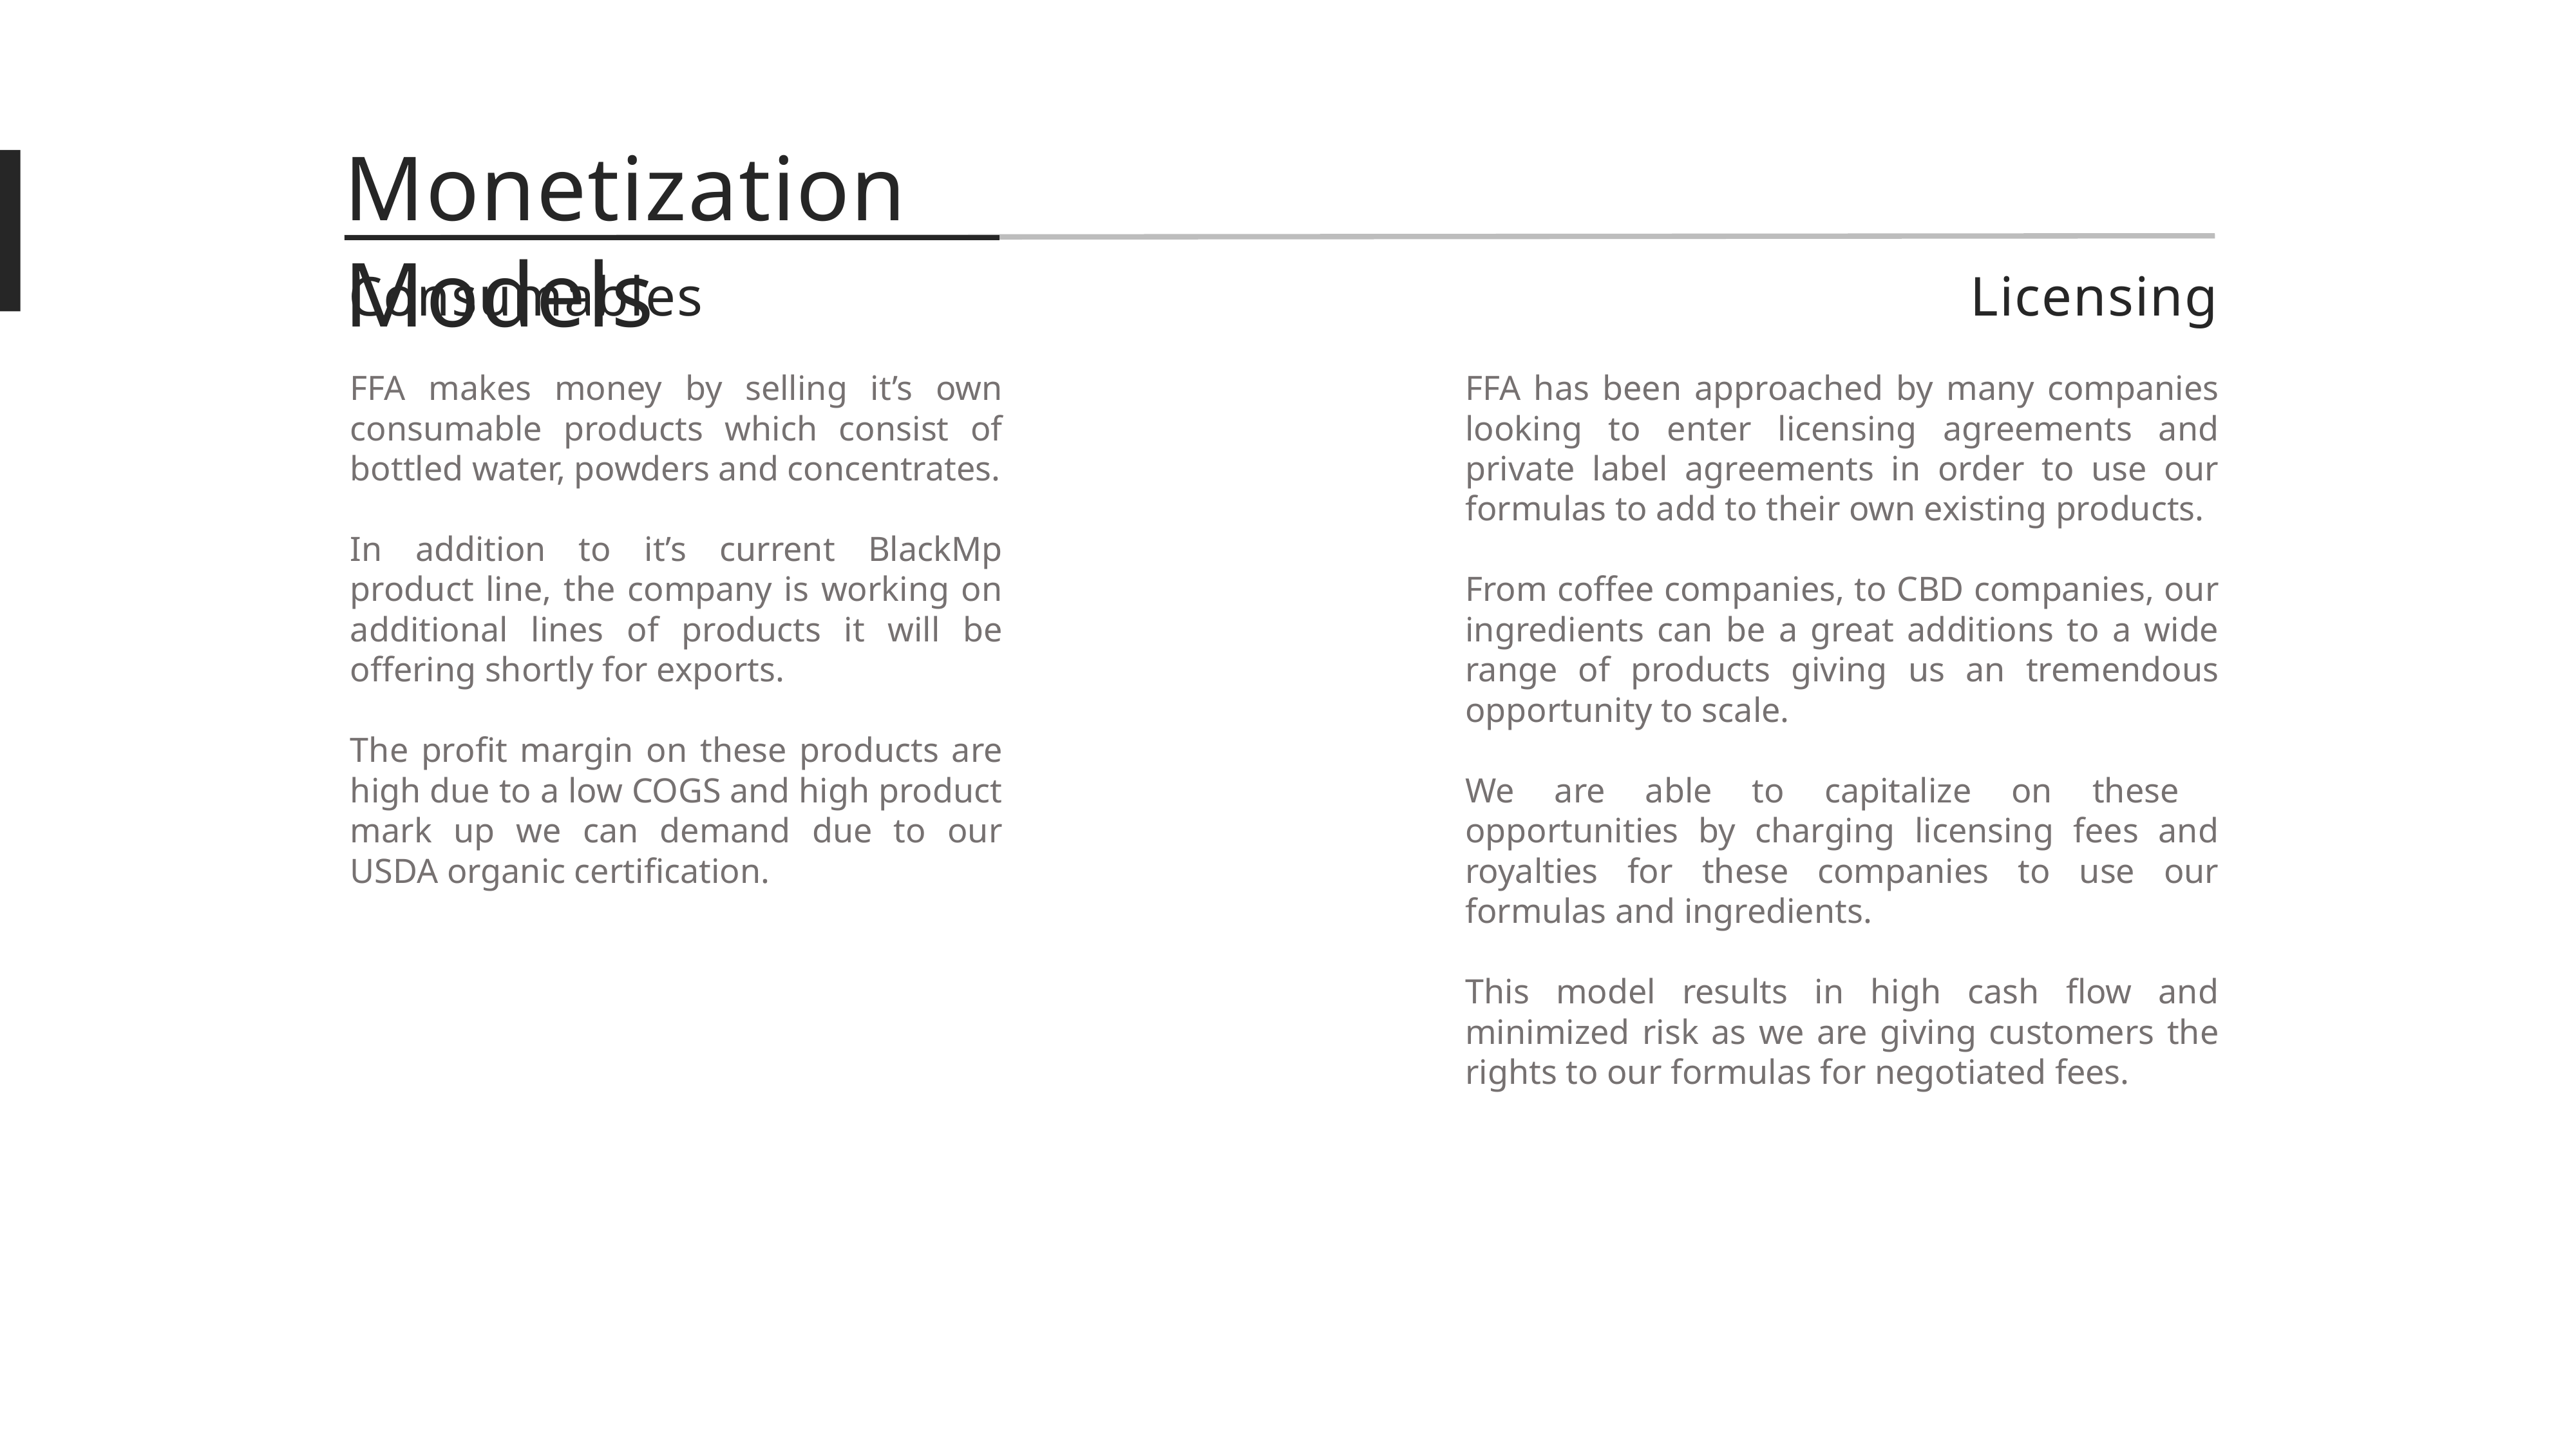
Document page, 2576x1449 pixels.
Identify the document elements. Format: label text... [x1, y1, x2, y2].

text_box FFA has been approached by many companies looking to enter licensing agreements and private label agreements in order to use our formulas to add to their own existing products. From coffee companies, to CBD companies, our ingredients can be a great additions to a wide range of products giving us an tremendous opportunity to scale. We are able to capitalize on these opportunities by charging licensing fees and royalties for these companies to use our formulas and ingredients. This model results in high cash flow and minimized risk as we are giving customers the rights to our formulas for negotiated fees. [1455, 362, 2230, 1136]
text_box FFA makes money by selling it’s own consumable products which consist of bottled water, powders and concentrates. In addition to it’s current BlackMp product line, the company is working on additional lines of products it will be offering shortly for exports. The profit margin on these products are high due to a low COGS and high product mark up we can demand due to our USDA organic certification. [341, 362, 1013, 895]
text_box [0, 149, 21, 312]
text_box Licensing [1651, 257, 2228, 332]
text_box Monetization Models [334, 127, 1115, 350]
